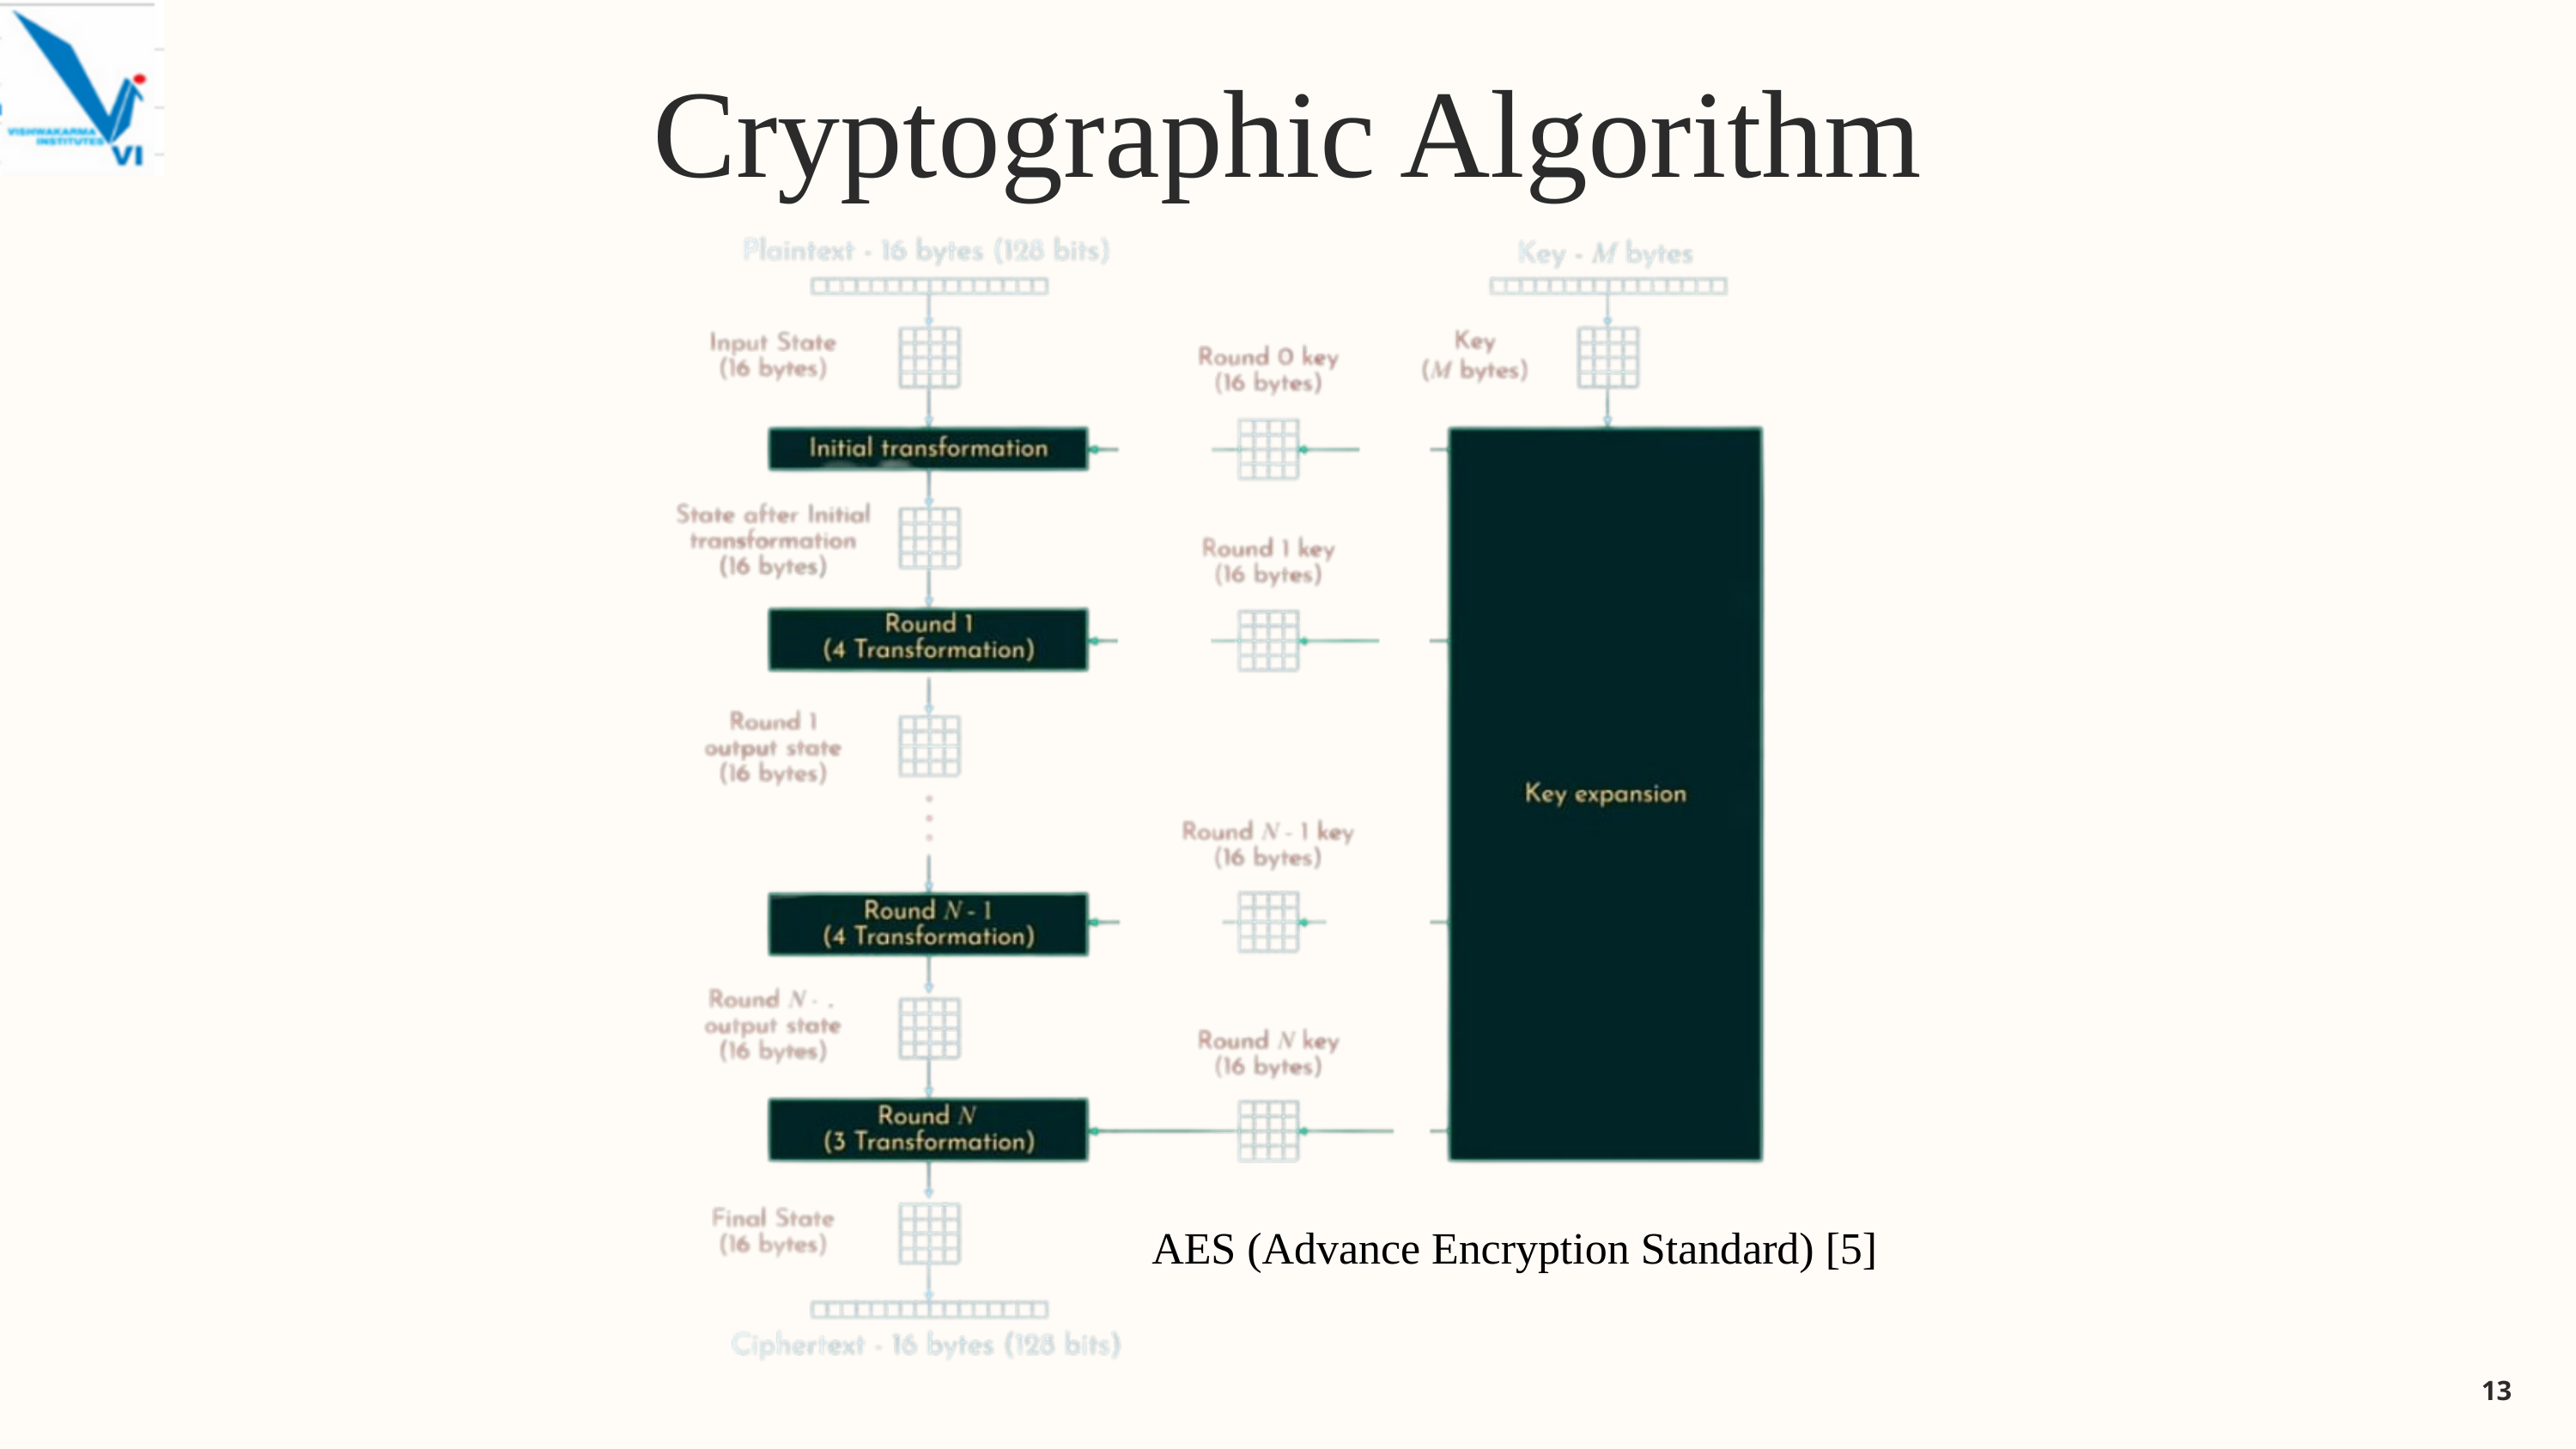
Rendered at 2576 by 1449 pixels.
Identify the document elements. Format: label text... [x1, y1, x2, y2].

text_box AES (Advance Encryption Standard) [5] [1130, 1210, 1899, 1274]
text_box [670, 203, 1854, 1378]
text_box Cryptographic Algorithm [483, 52, 2093, 203]
text_box 13 [2473, 1368, 2521, 1407]
text_box [0, 0, 165, 176]
